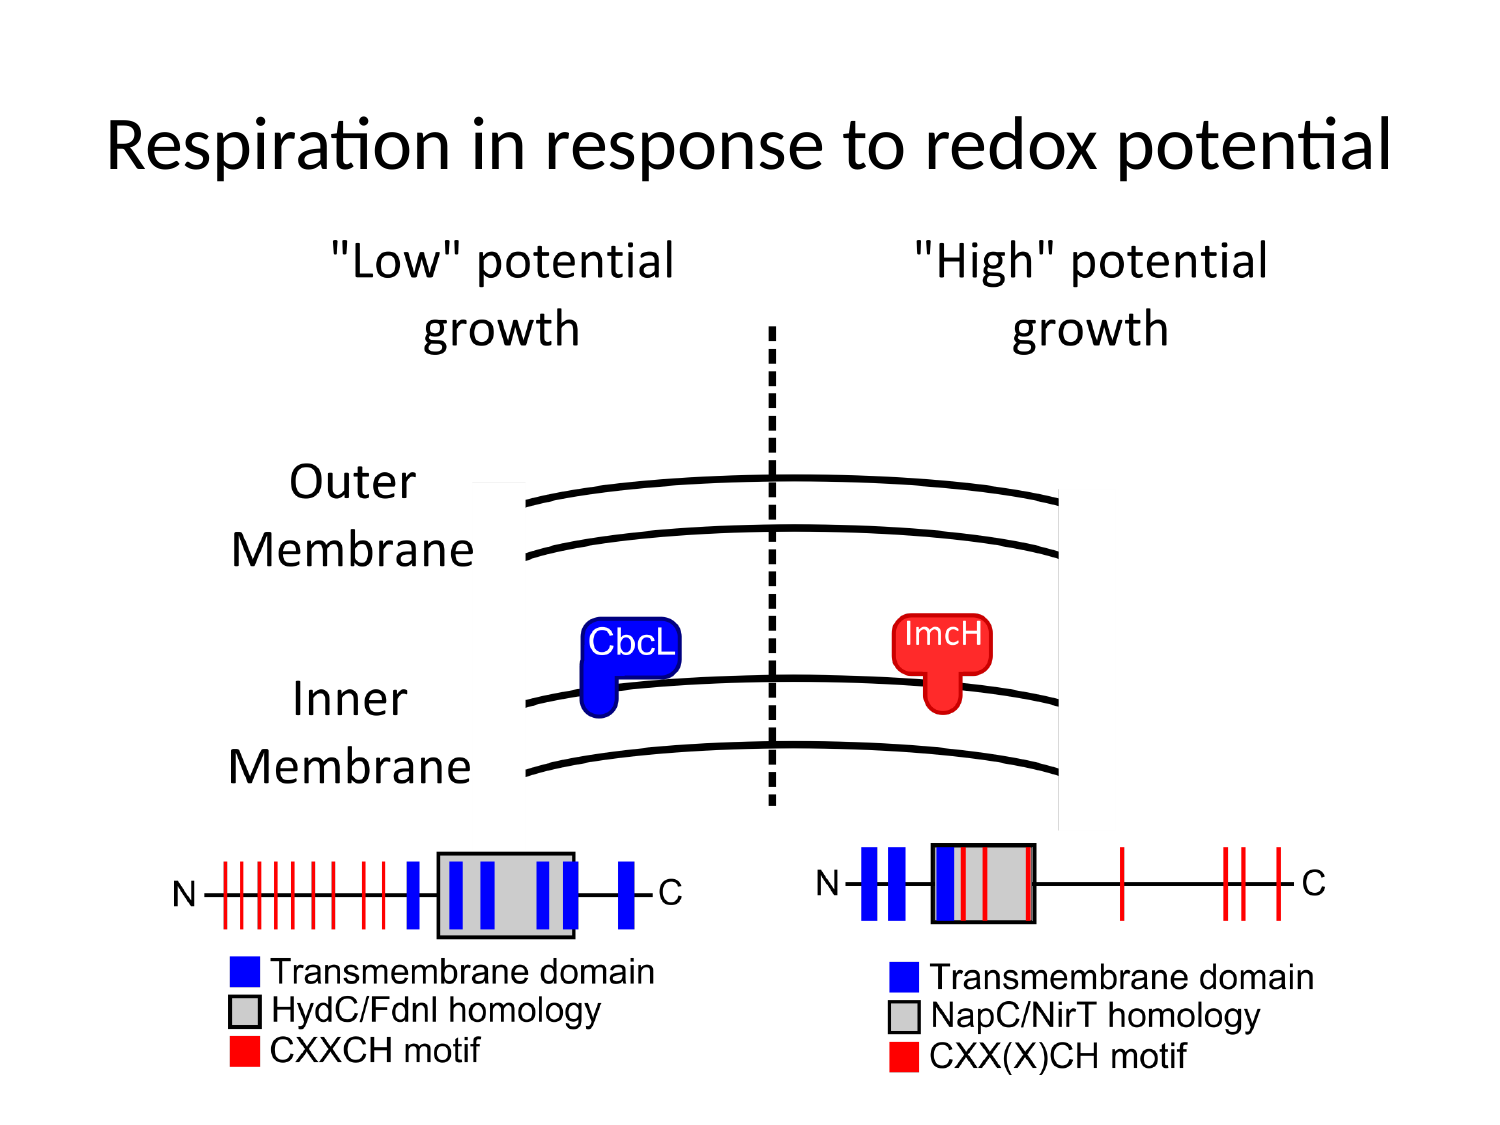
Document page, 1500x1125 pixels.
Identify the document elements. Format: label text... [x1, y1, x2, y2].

title Respiration in response to redox potential [75, 45, 1425, 233]
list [174, 843, 1326, 1075]
picture [230, 240, 1269, 843]
